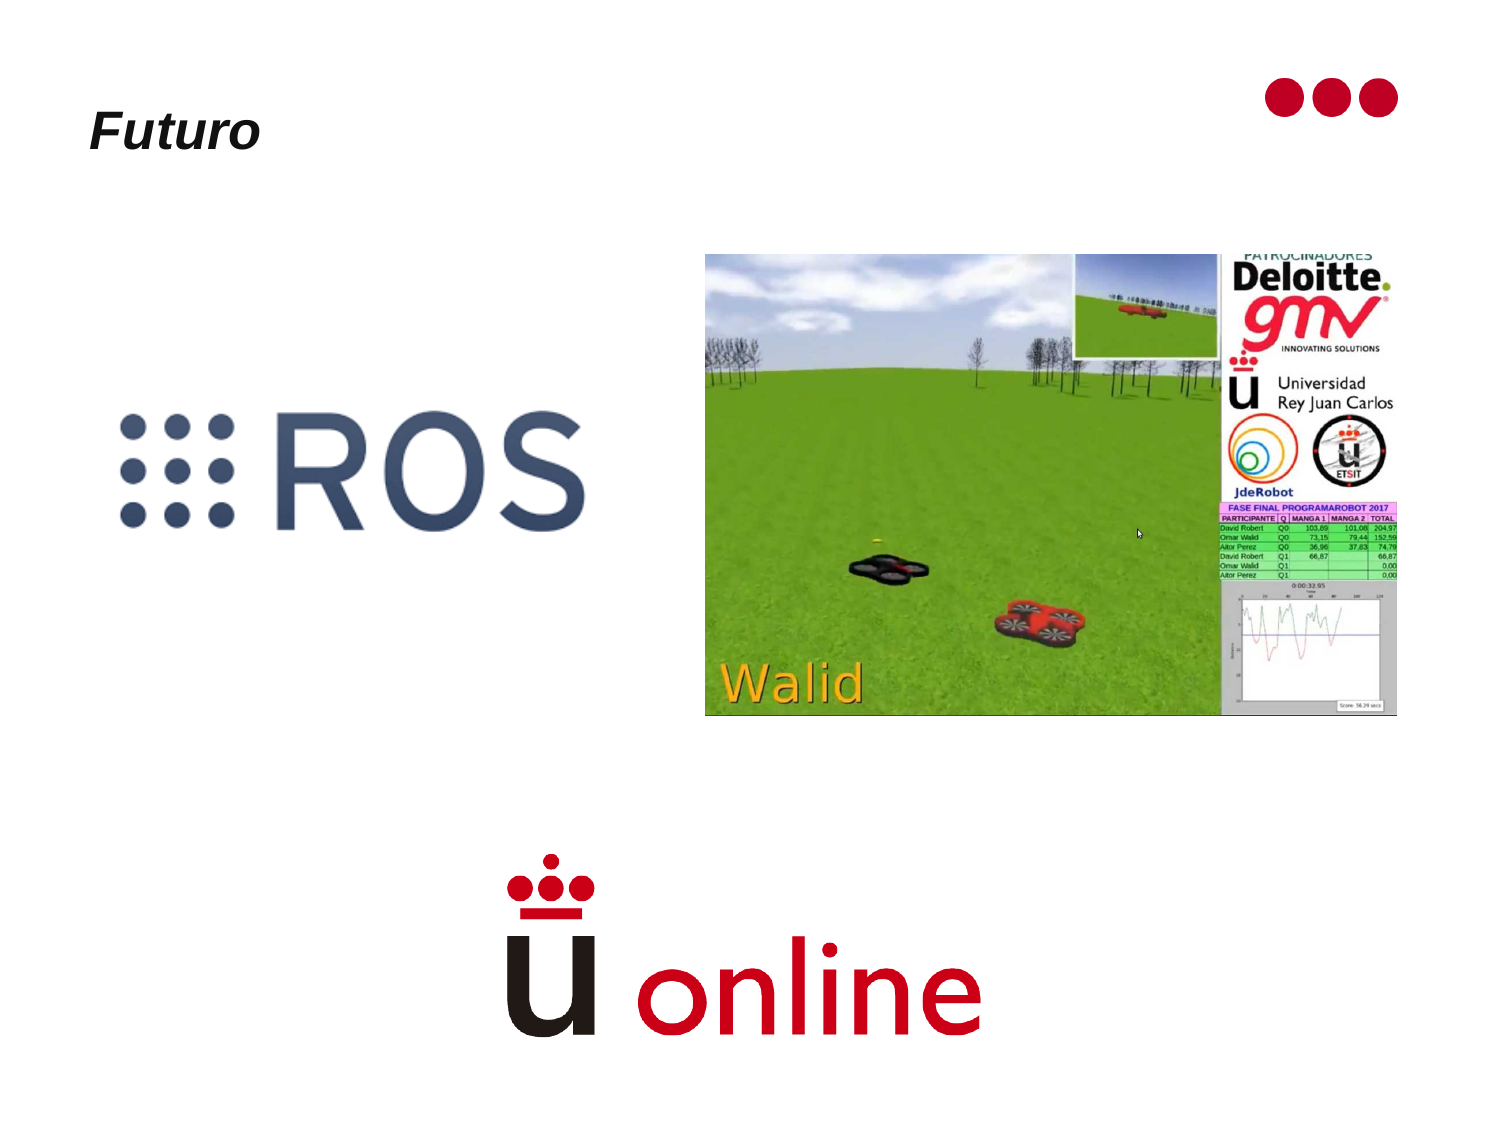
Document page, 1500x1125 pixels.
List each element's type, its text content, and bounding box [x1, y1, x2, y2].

picture [503, 852, 985, 1038]
picture [1265, 70, 1402, 124]
text_box Futuro [74, 87, 345, 164]
picture [704, 254, 1397, 717]
picture [89, 344, 616, 599]
